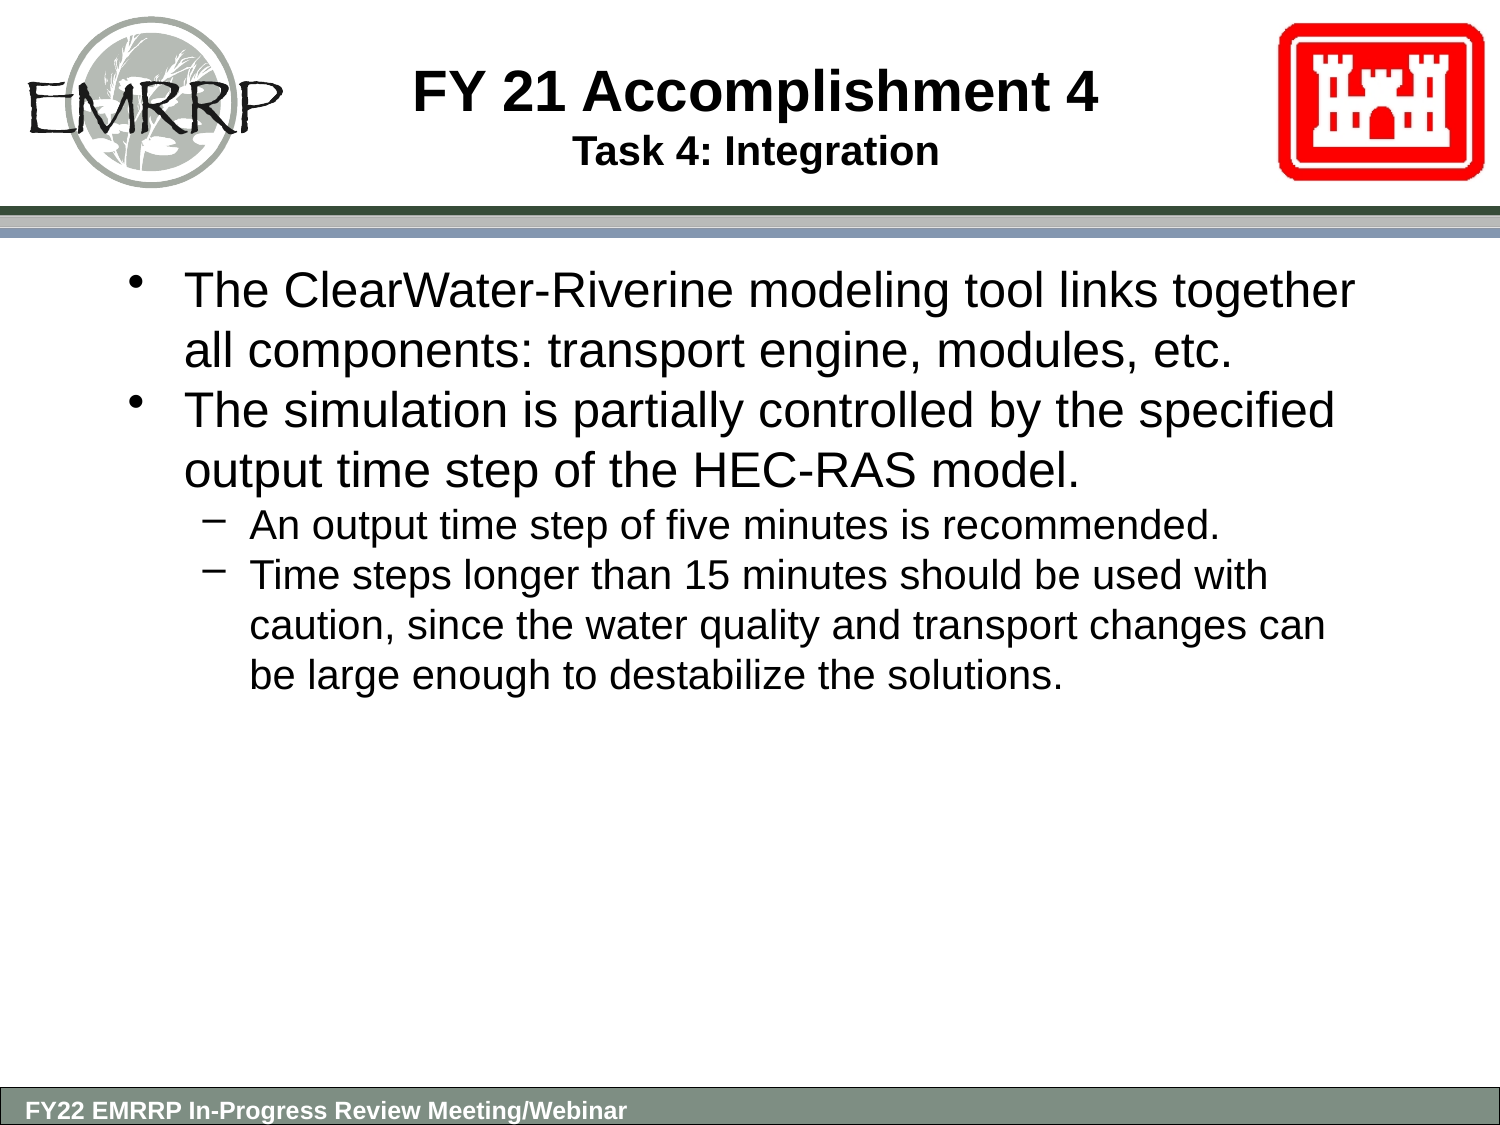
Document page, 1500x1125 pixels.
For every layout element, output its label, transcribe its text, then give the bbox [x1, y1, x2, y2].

list The ClearWater-Riverine modeling tool links together all components: transport engine, modules, etc. The simulation is partially controlled by the specified output time step of the HEC-RAS model. An output time step of five minutes is recommended. Time steps longer than 15 minutes should be used with caution, since the water quality and transport changes can be large enough to destabilize the solutions. [112, 249, 1388, 1051]
title FY 21 Accomplishment 4 Task 4: Integration [274, 49, 1238, 178]
picture [24, 12, 285, 191]
picture [0, 206, 1500, 238]
picture [1275, 21, 1488, 183]
